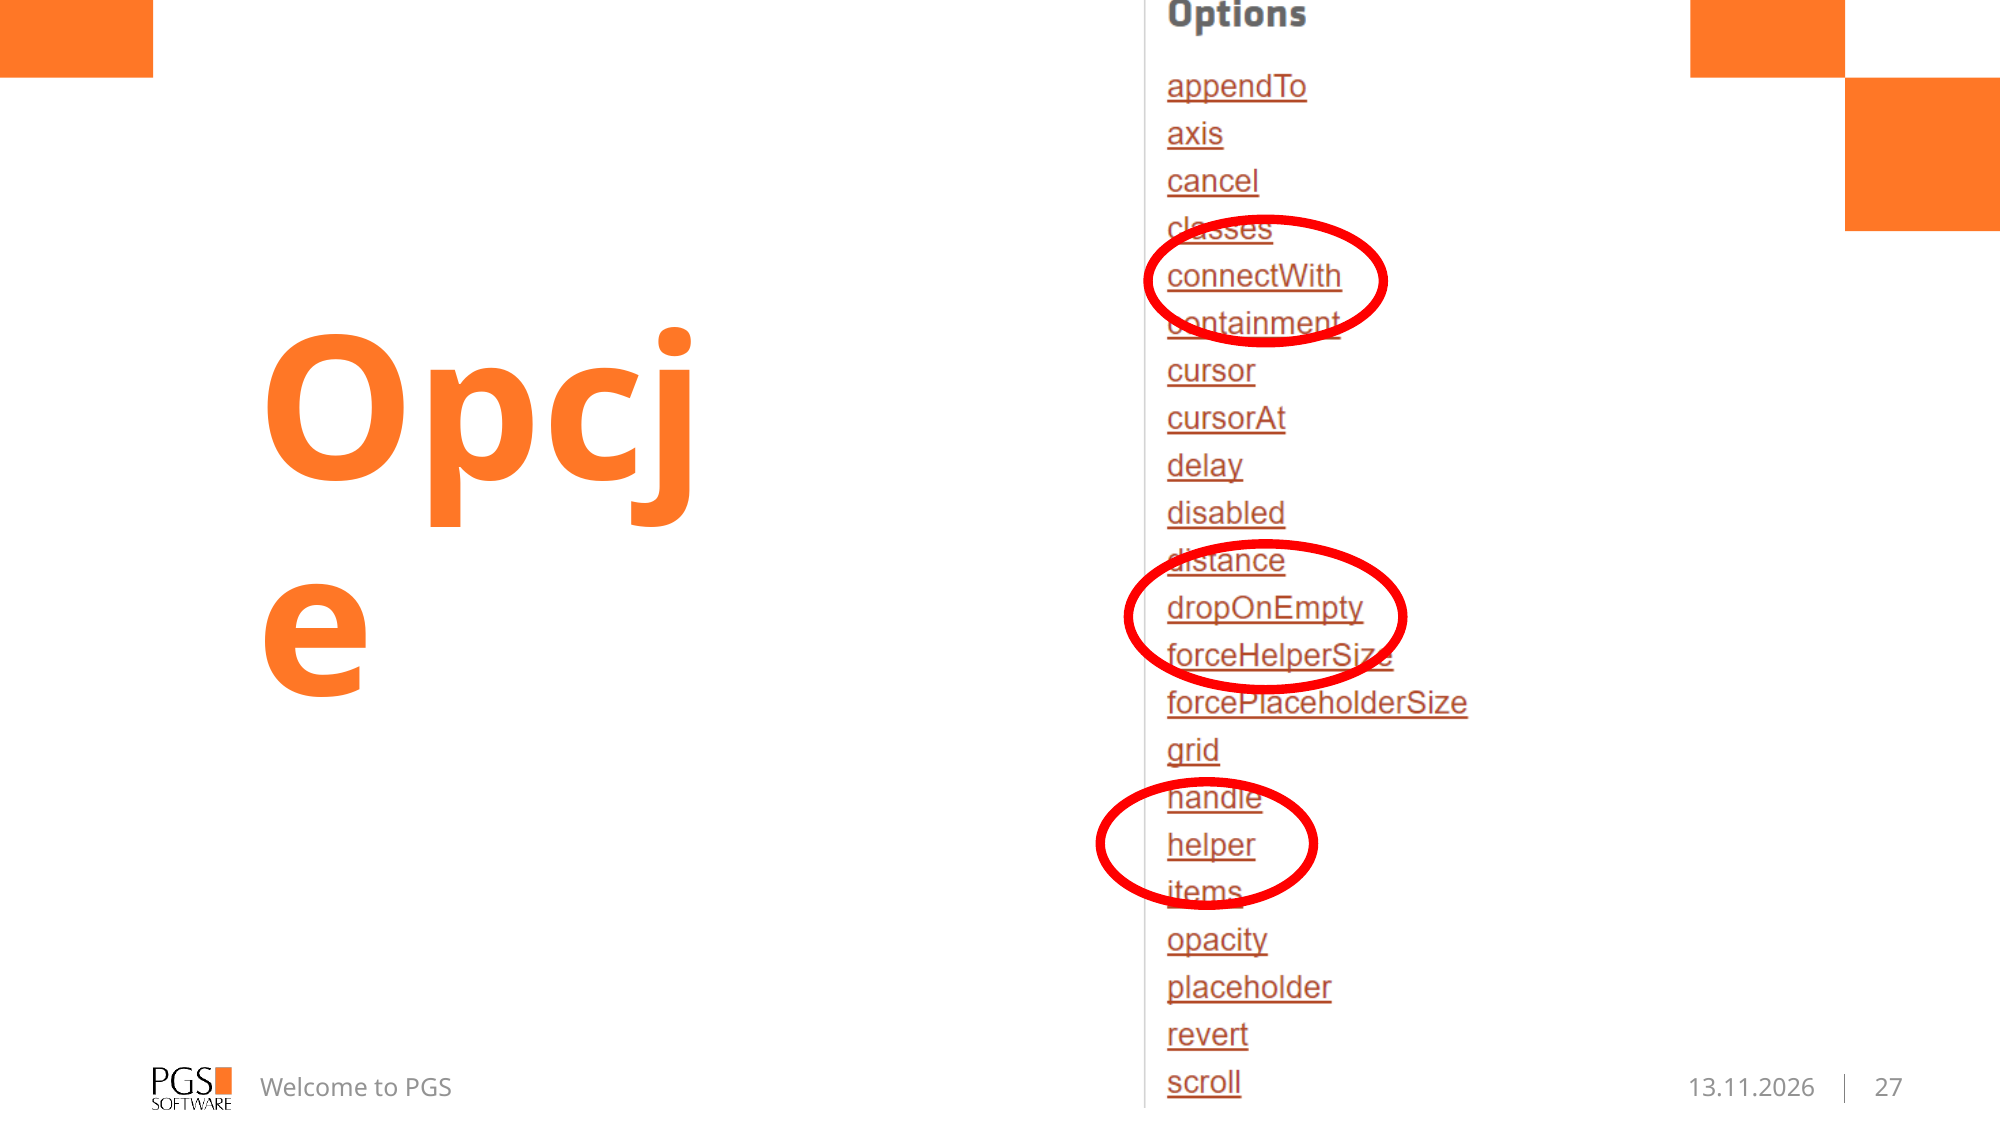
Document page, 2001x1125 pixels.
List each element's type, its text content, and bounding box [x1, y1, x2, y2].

slide_number 27 [1845, 1052, 2000, 1125]
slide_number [1537, 1052, 1845, 1125]
picture [137, 1052, 230, 1125]
footer Welcome to PGS [230, 1052, 1384, 1125]
title Opcje [256, 312, 853, 723]
text_box [1127, 597, 1132, 636]
text_box [1099, 798, 1132, 889]
picture [1132, 0, 1495, 1108]
